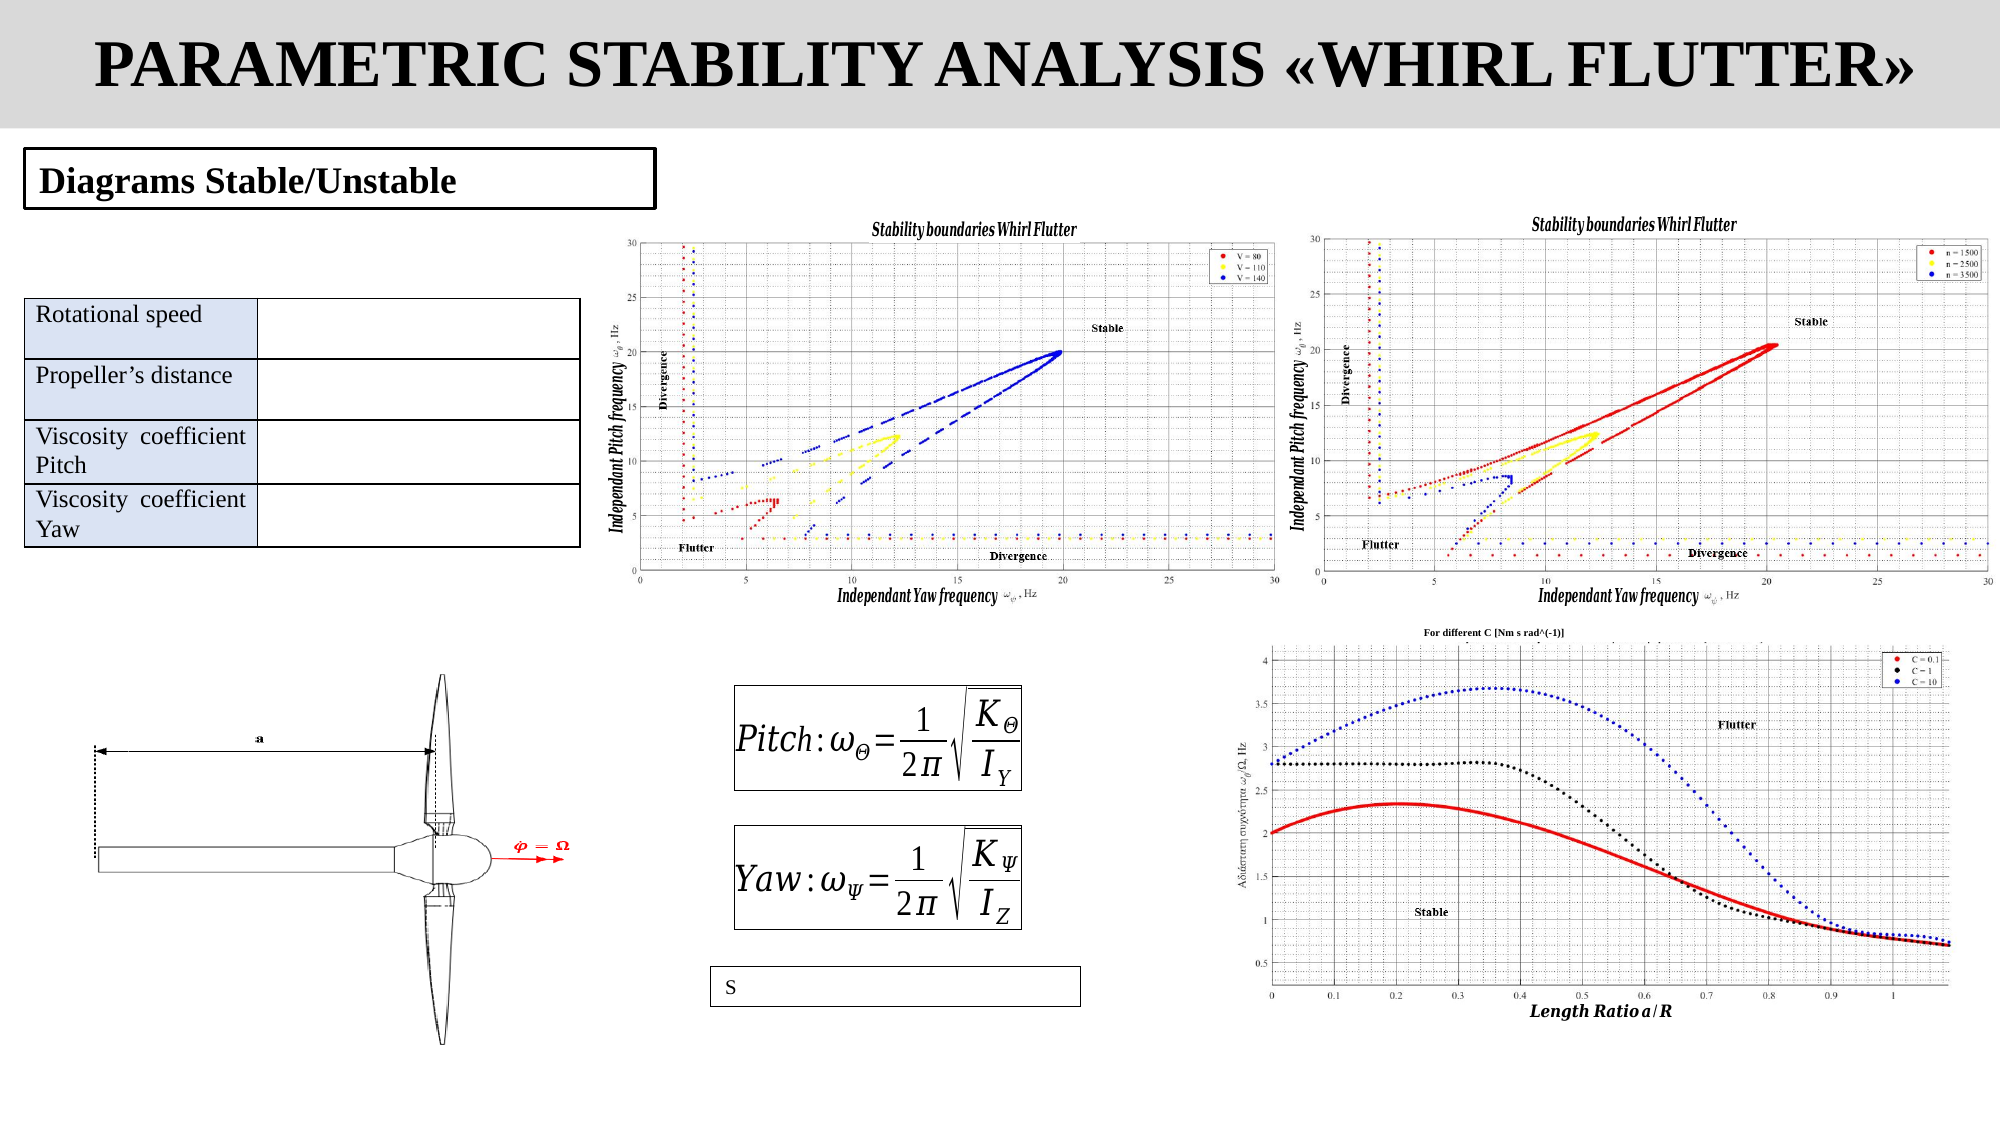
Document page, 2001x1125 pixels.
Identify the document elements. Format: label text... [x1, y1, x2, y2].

text_box PARAMETRIC STABILITY ANALYSIS «WHIRL FLUTTER» [80, 12, 2000, 108]
text_box Diagrams Stable/Unstable [24, 148, 655, 209]
text_box [0, 0, 2000, 129]
picture [583, 214, 2000, 619]
picture [0, 653, 617, 1062]
picture [1208, 622, 1965, 1026]
